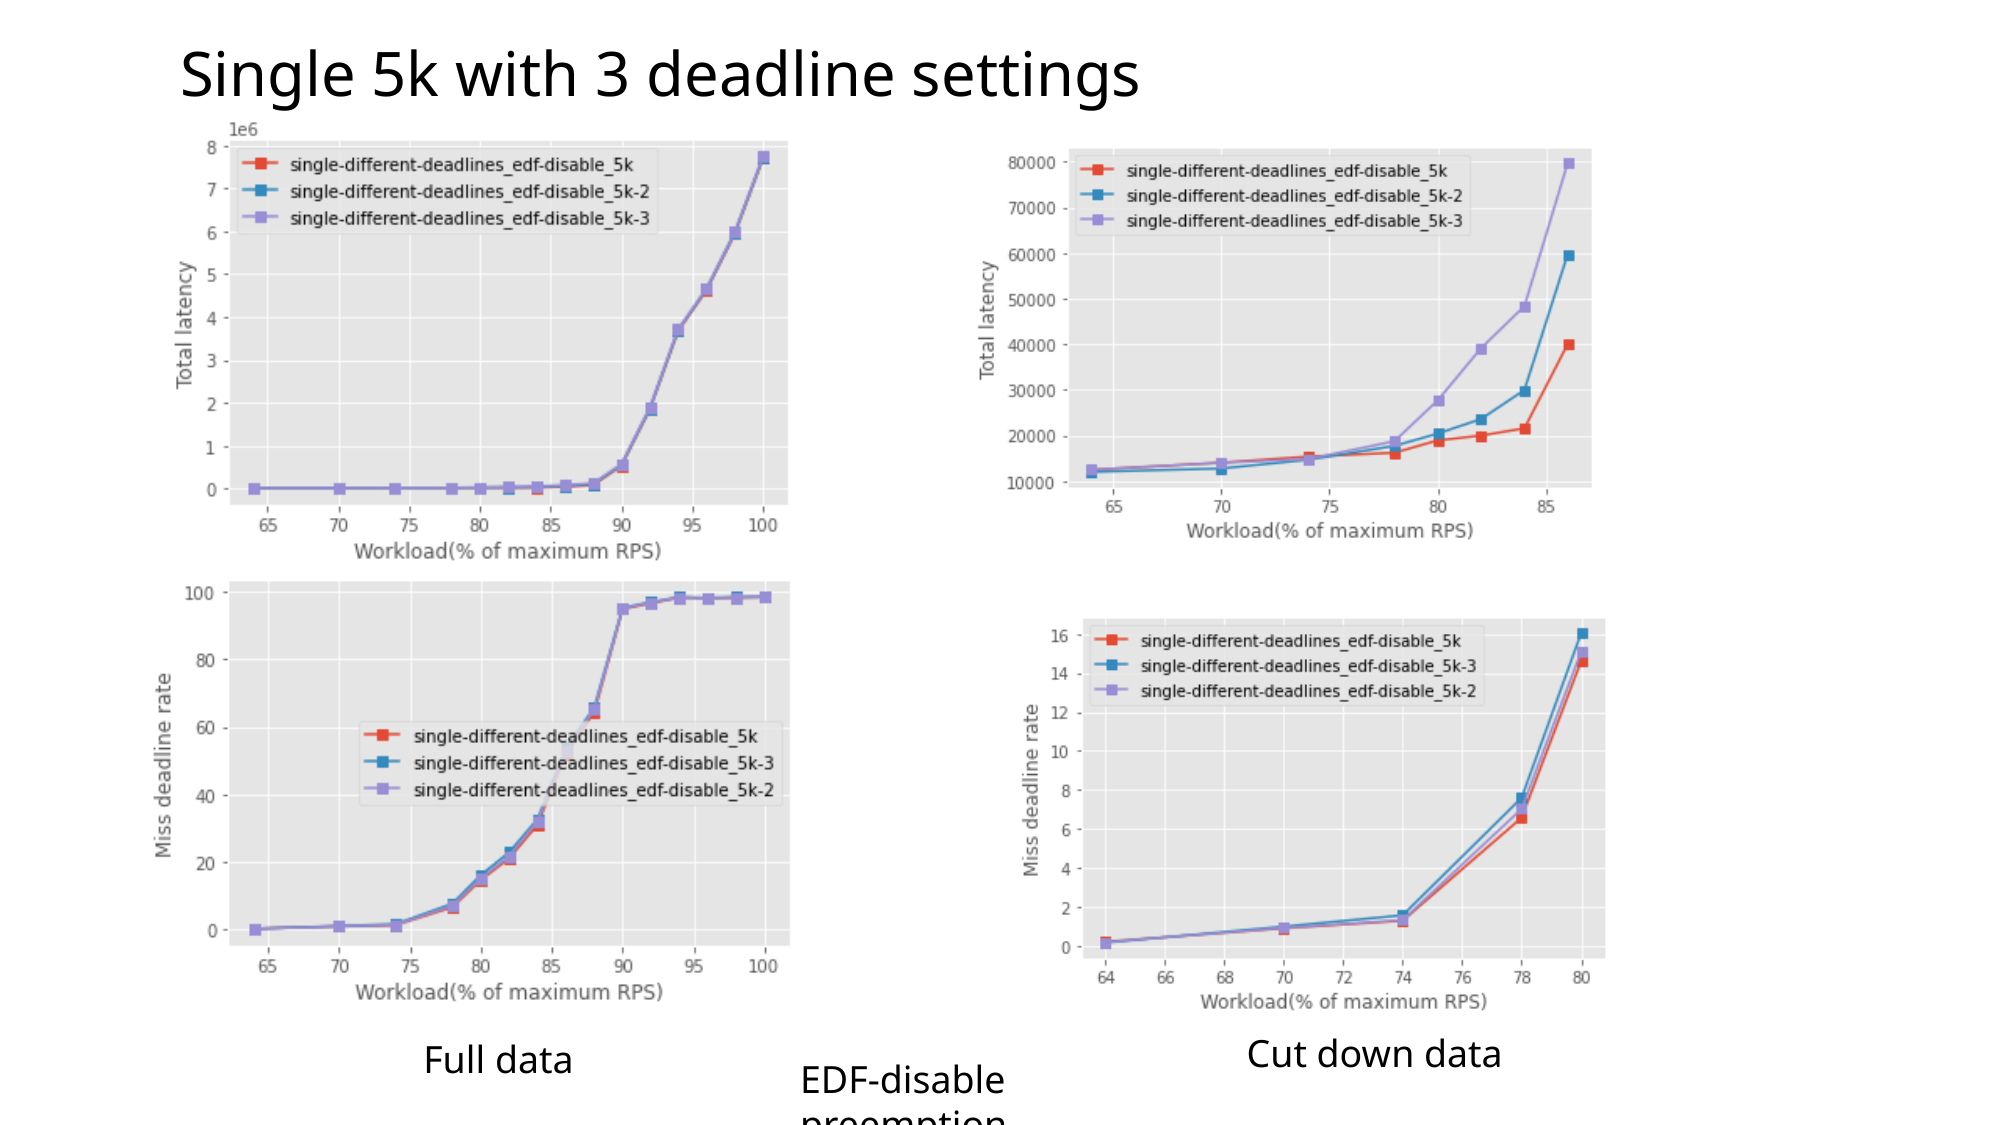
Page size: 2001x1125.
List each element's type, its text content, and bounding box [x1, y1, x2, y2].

text_box EDF-disable preemption [785, 1048, 1215, 1125]
picture [144, 111, 802, 1016]
picture [969, 138, 1603, 553]
text_box Full data [408, 1028, 823, 1089]
text_box Cut down data [1231, 1022, 1646, 1083]
title Single 5k with 3 deadline settings [165, 35, 1890, 118]
picture [1013, 608, 1615, 1023]
